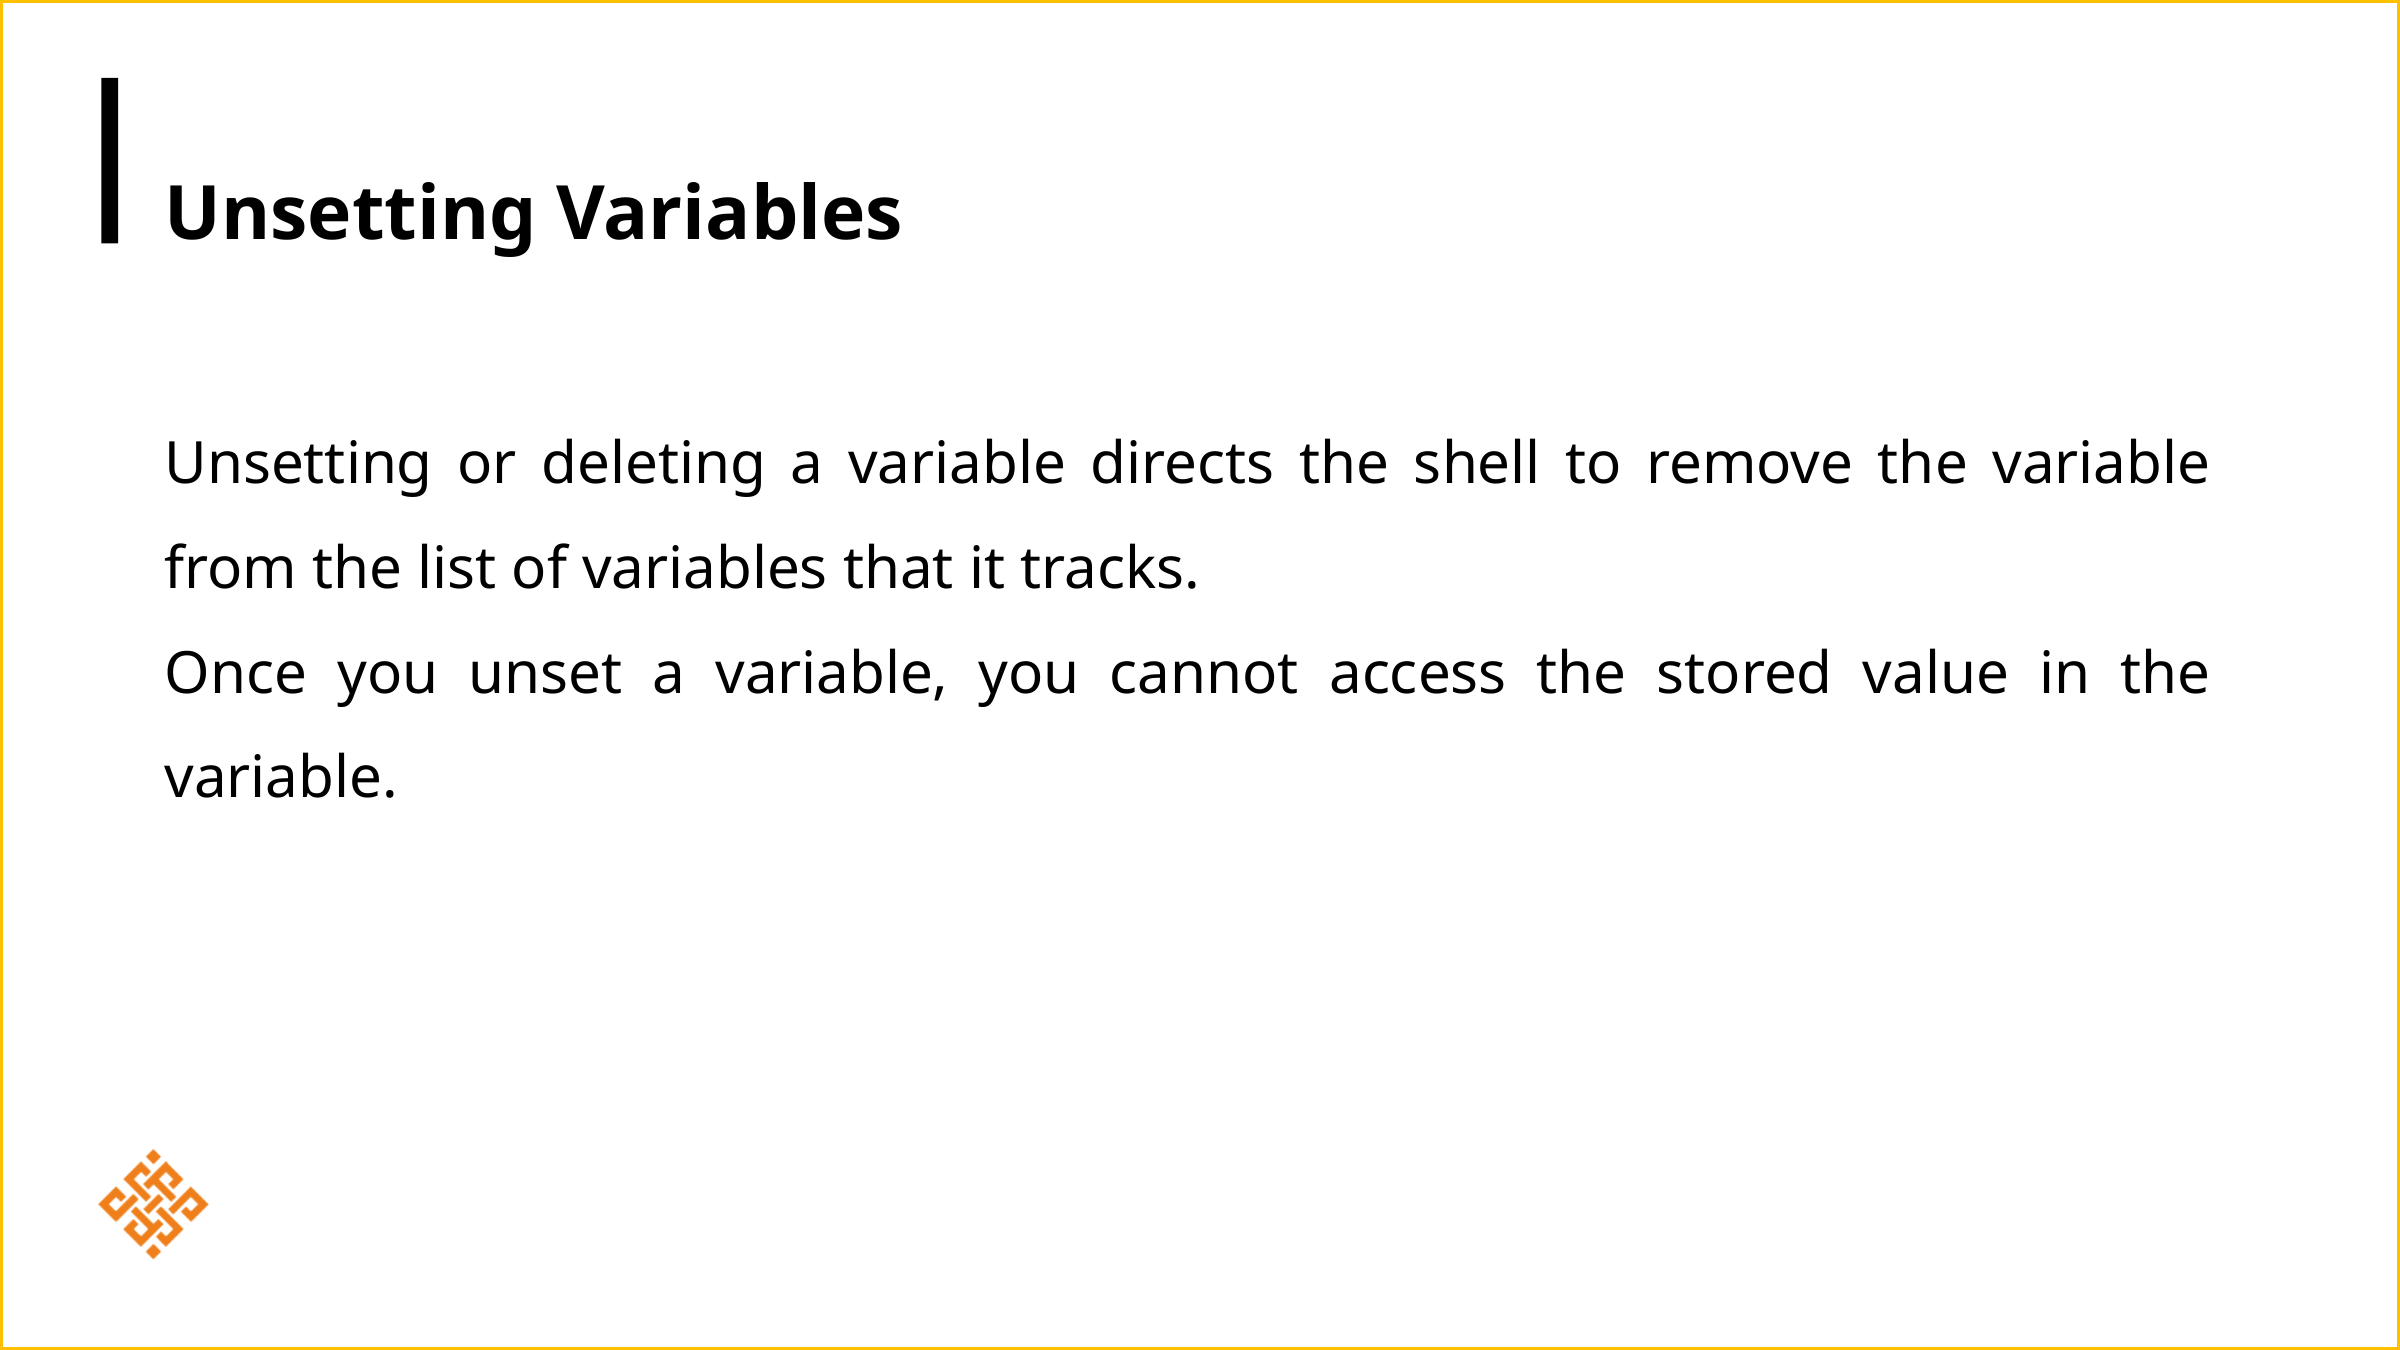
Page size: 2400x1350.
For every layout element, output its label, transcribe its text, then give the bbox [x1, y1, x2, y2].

picture [75, 1058, 235, 1350]
text_box Unsetting Variables Unsetting or deleting a variable directs the shell to remove the variable from the list of variables that it tracks. Once you unset a variable, you cannot access the stored value in the variable. [150, 112, 2225, 922]
